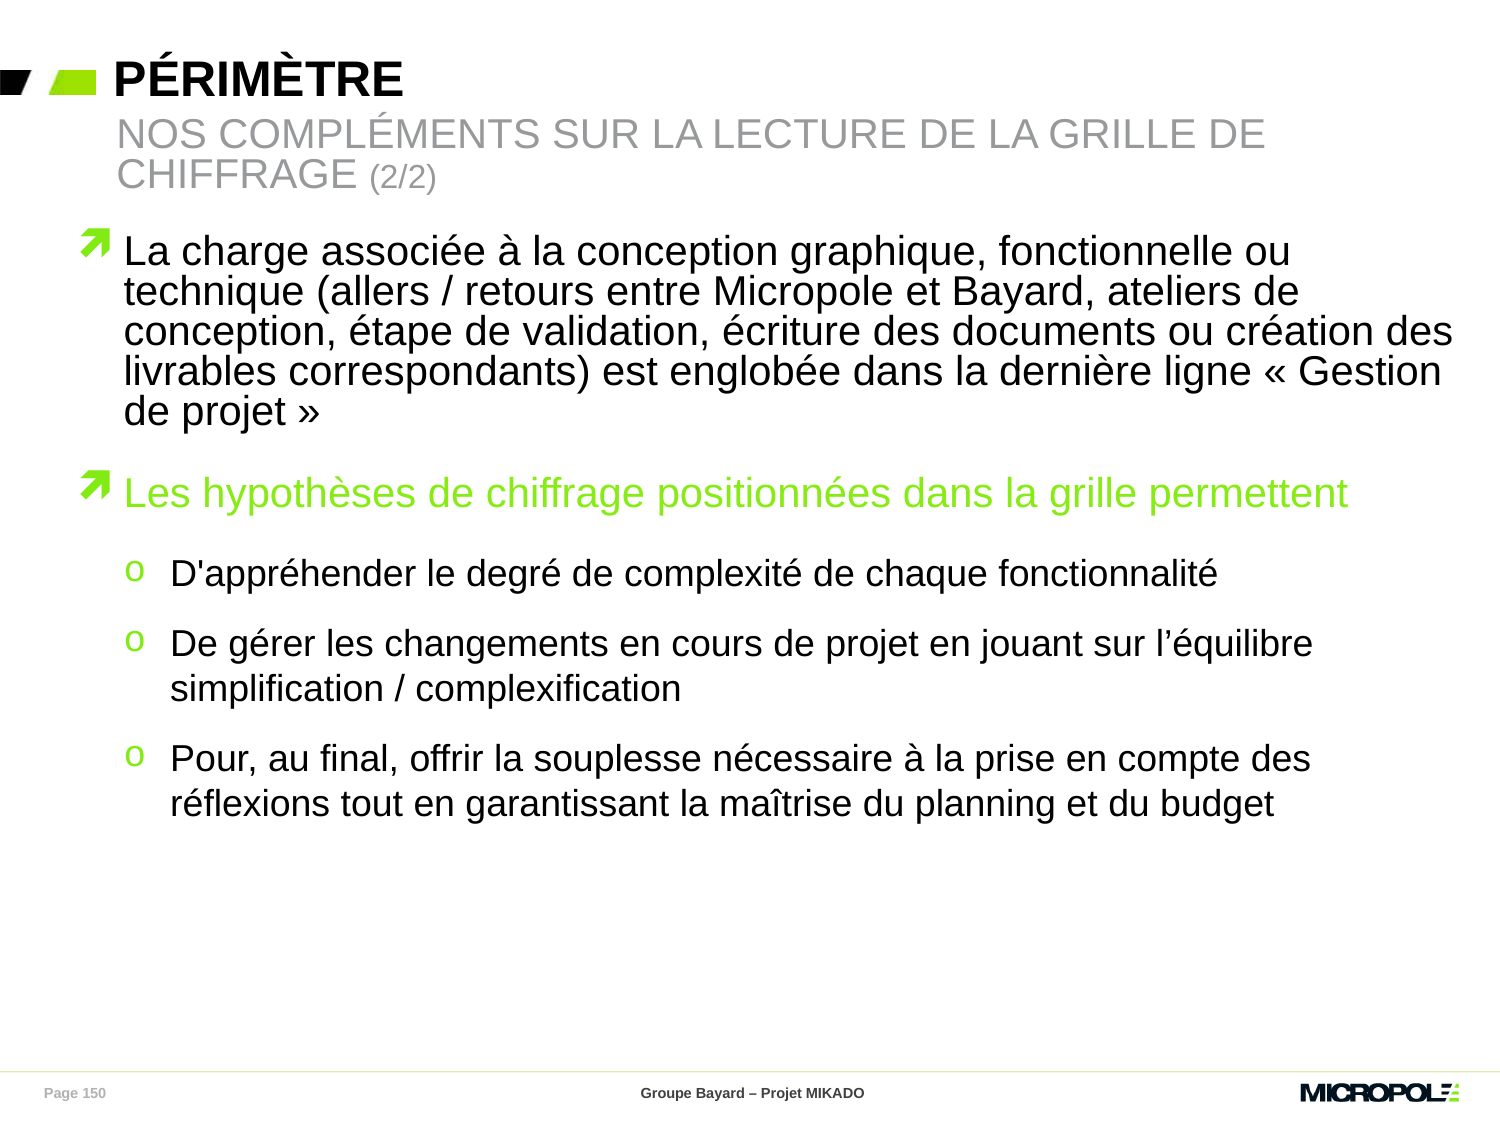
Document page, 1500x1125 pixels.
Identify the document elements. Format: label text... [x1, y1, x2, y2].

title Périmètre [113, 52, 1434, 108]
list La charge associée à la conception graphique, fonctionnelle ou technique (allers / retours entre Micropole et Bayard, ateliers de conception, étape de validation, écriture des documents ou création des livrables correspondants) est englobée dans la dernière ligne « Gestion de projet » Les hypothèses de chiffrage positionnées dans la grille permettent D'appréhender le degré de complexité de chaque fonctionnalité De gérer les changements en cours de projet en jouant sur l’équilibre simplification / complexification Pour, au final, offrir la souplesse nécessaire à la prise en compte des réflexions tout en garantissant la maîtrise du planning et du budget [76, 233, 1467, 934]
picture [0, 70, 96, 95]
picture [1300, 1083, 1459, 1102]
list Nos compléments sur la lecture de la grille de Chiffrage (2/2) [116, 116, 1429, 145]
slide_number Page 150 [43, 1076, 394, 1109]
footer Groupe Bayard – Projet MIKADO [515, 1076, 991, 1109]
